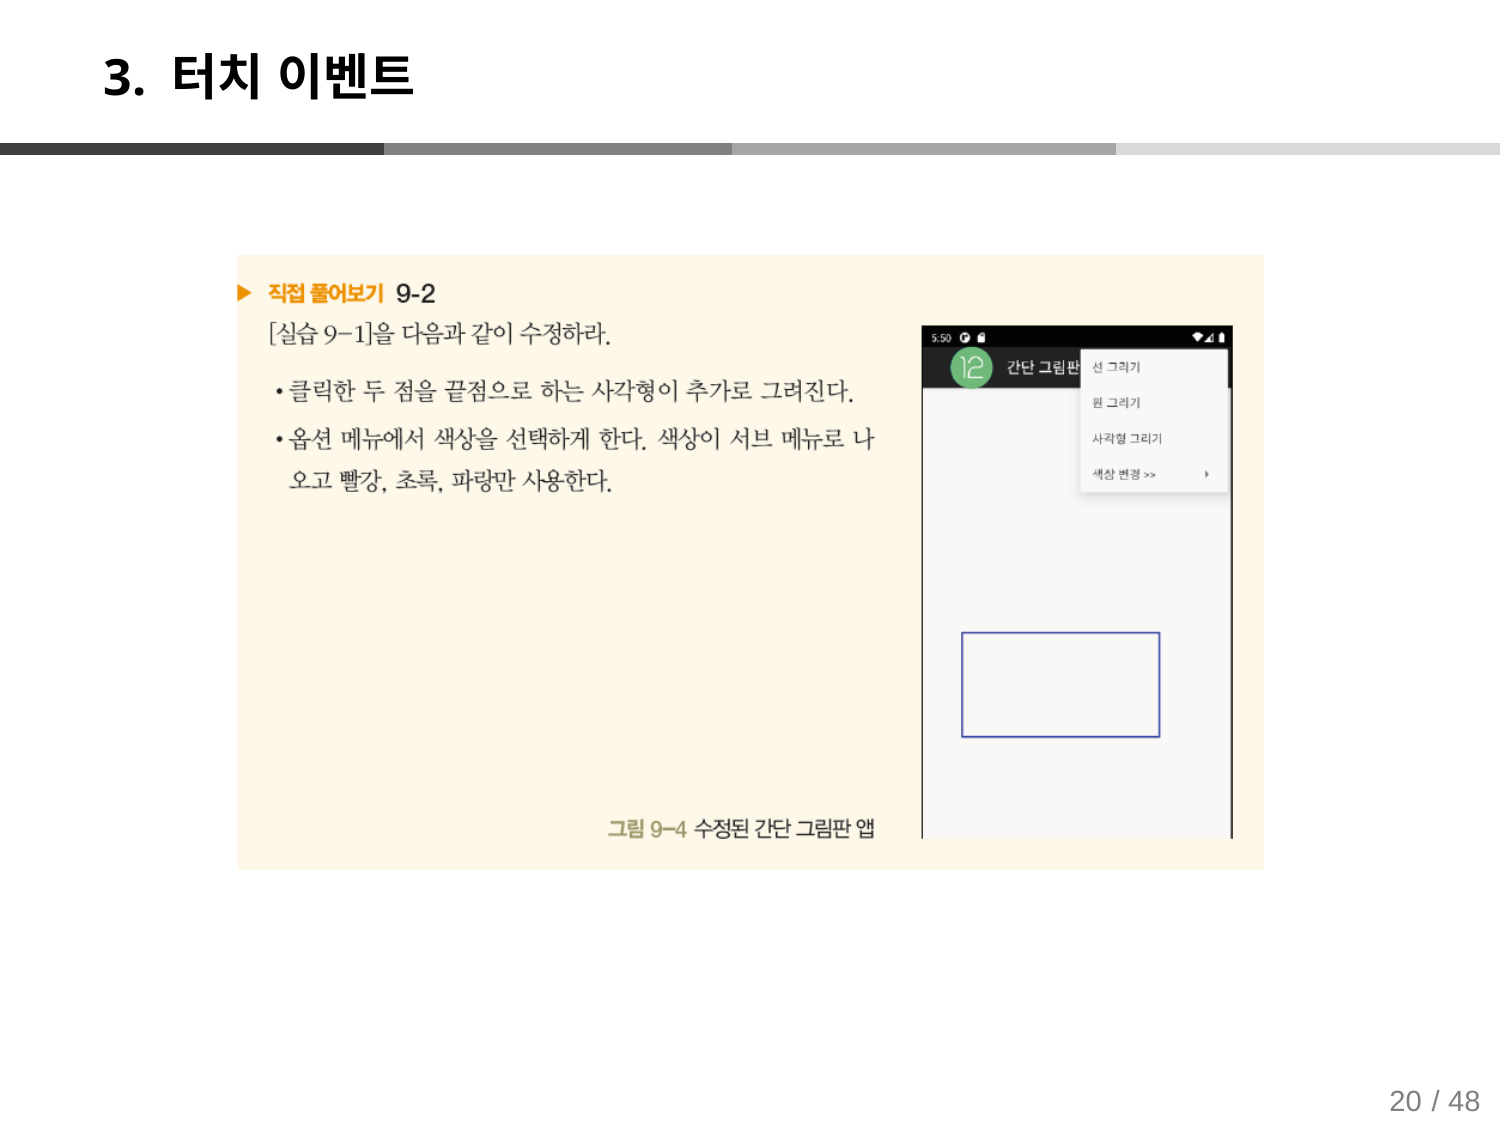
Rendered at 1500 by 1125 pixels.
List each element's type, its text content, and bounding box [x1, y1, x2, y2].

title 3. 터치 이벤트 [88, 30, 1211, 121]
picture [236, 254, 1264, 870]
